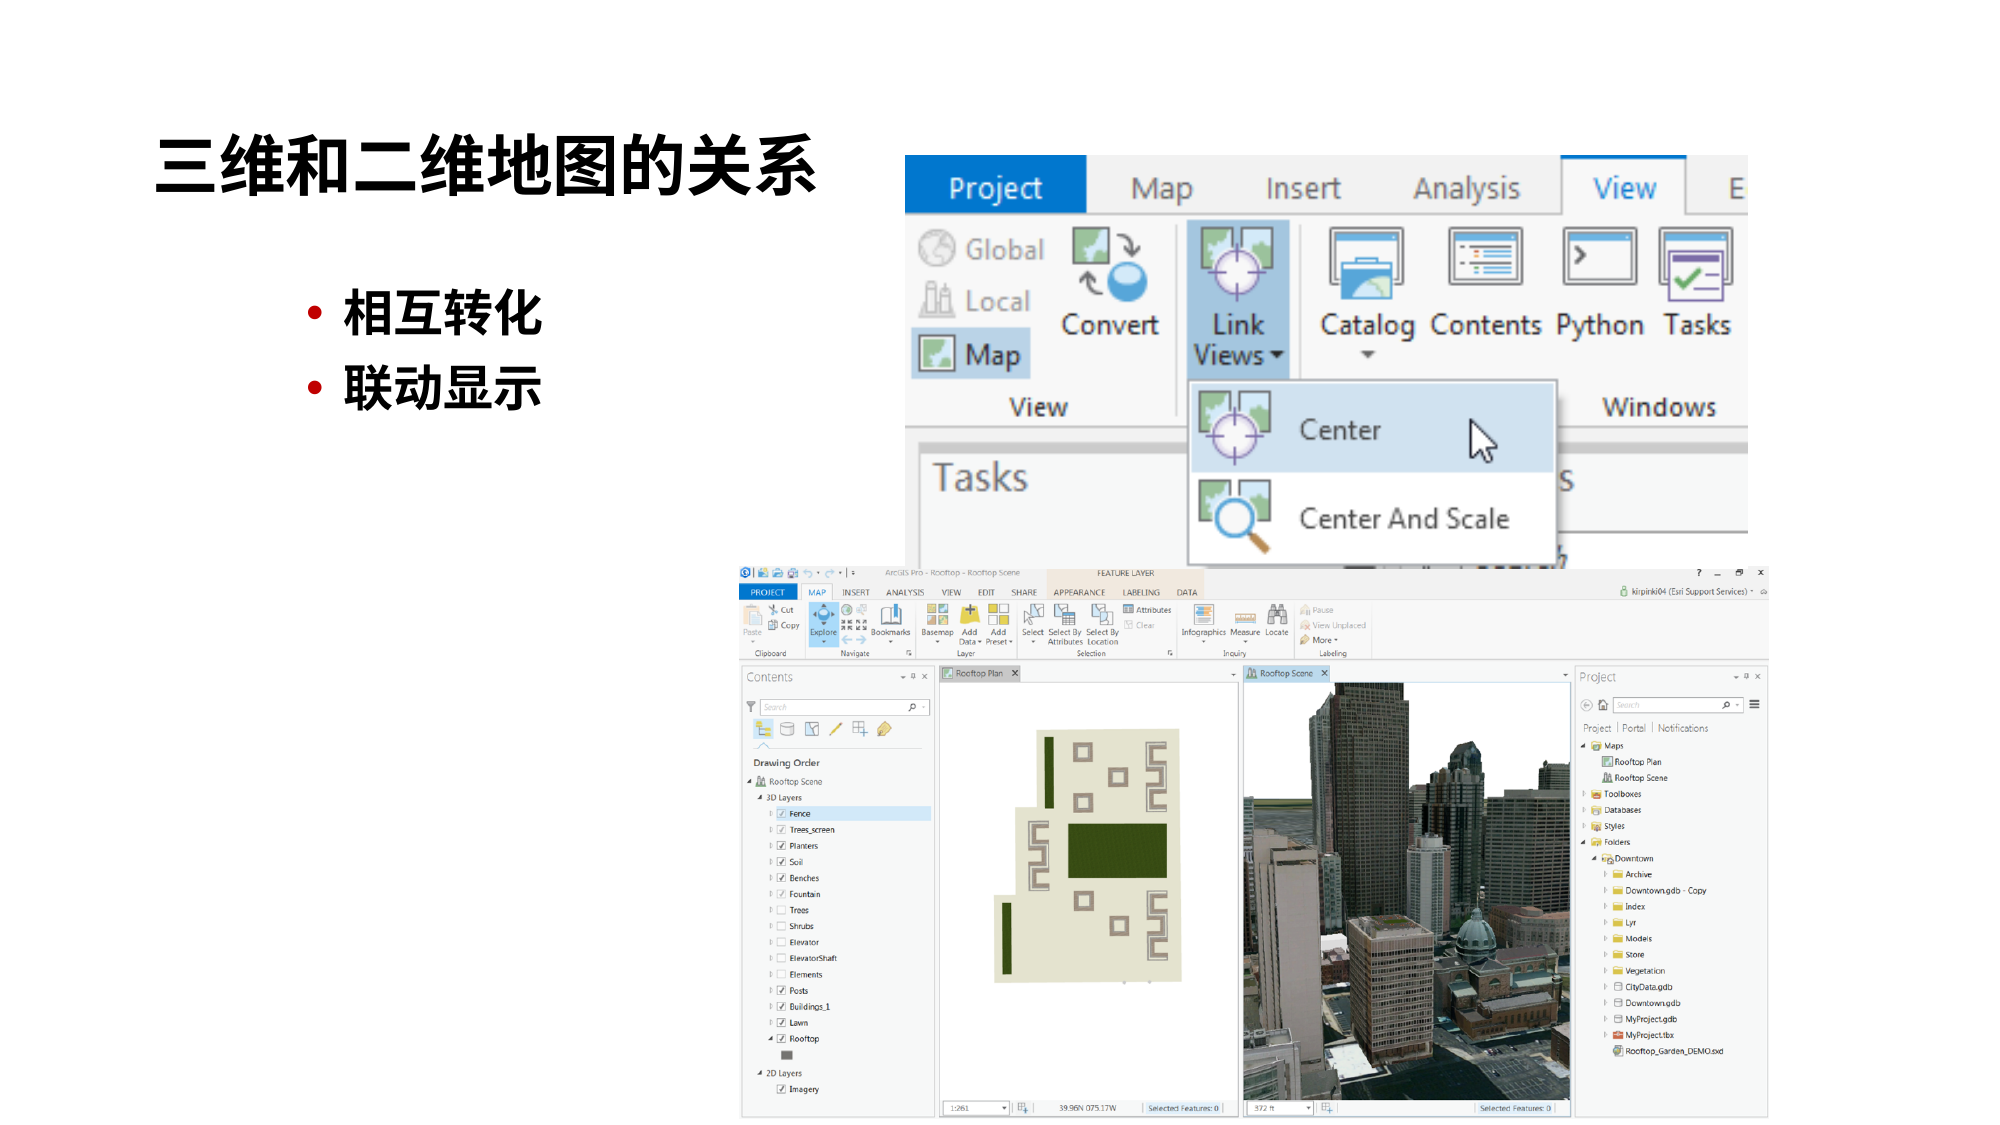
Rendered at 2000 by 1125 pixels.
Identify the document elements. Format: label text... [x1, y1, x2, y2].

picture [739, 155, 1769, 1119]
title 三维和二维地图的关系 [137, 59, 1862, 278]
list 相互转化 联动显示 [291, 280, 1591, 1125]
